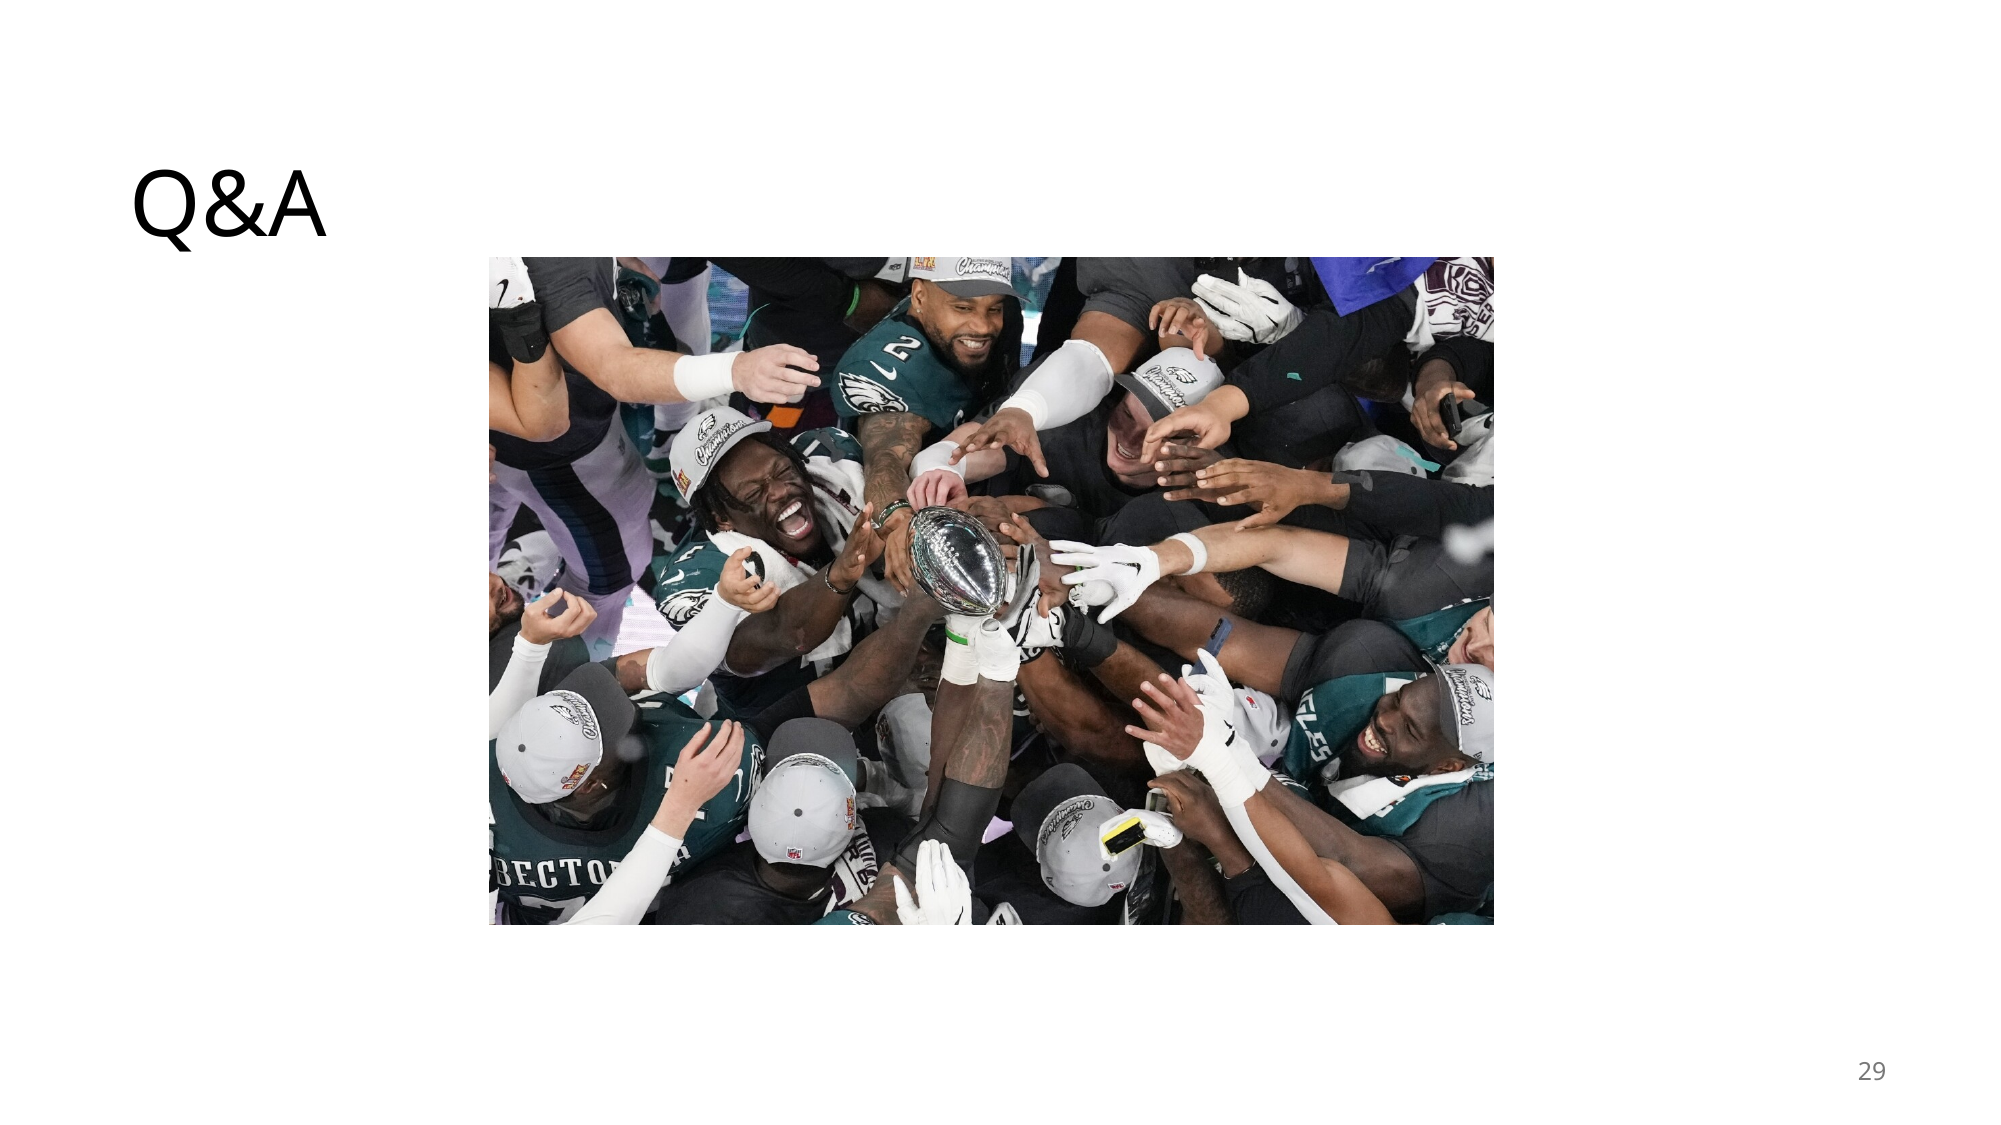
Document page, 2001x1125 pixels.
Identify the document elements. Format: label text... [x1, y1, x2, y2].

slide_number 29 [1791, 1042, 1902, 1103]
picture [489, 256, 1495, 926]
title Q&A [114, 149, 1869, 365]
